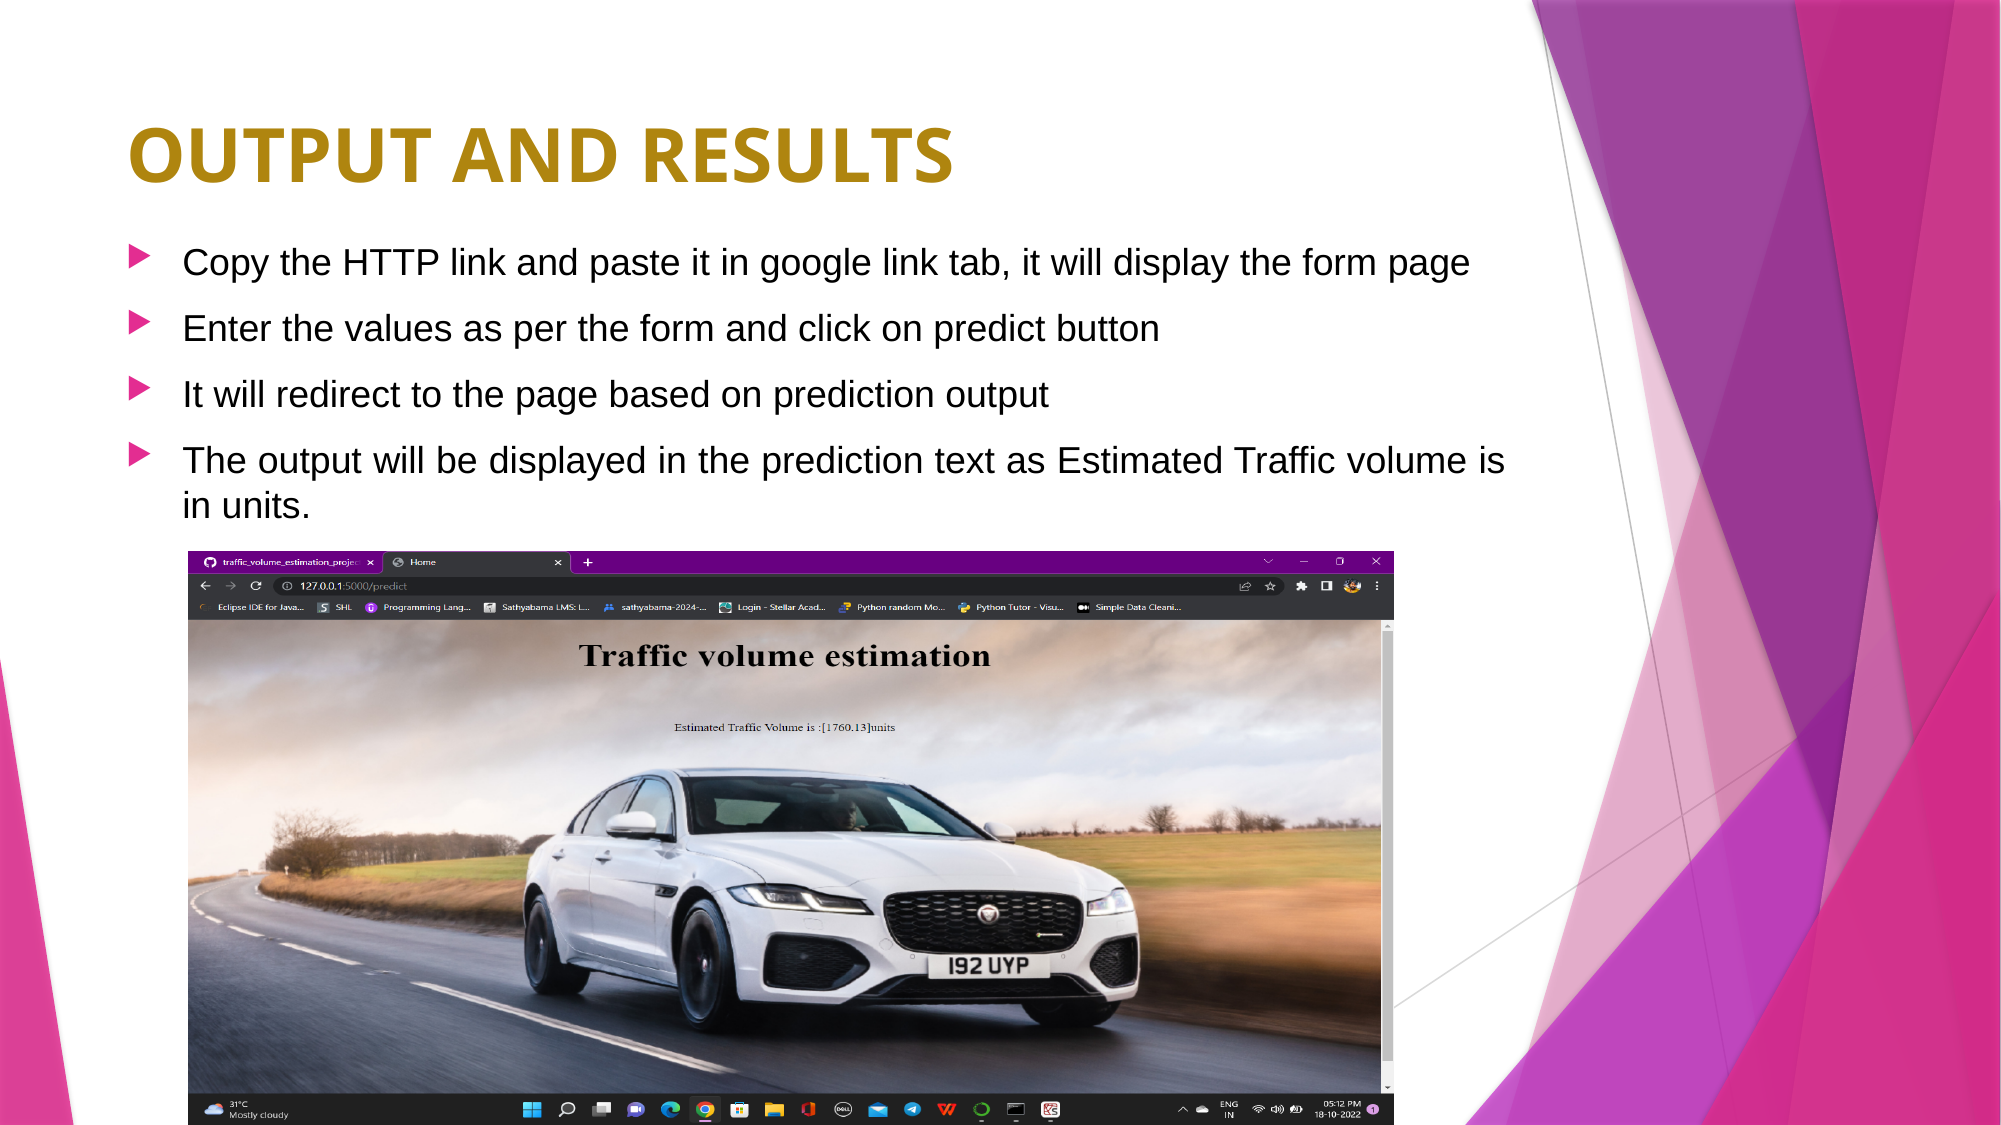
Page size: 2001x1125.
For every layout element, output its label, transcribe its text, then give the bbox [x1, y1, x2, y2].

list Copy the HTTP link and paste it in google link tab, it will display the form page Enter the values as per the form and click on predict button It will redirect to the page based on prediction output The output will be displayed in the prediction text as Estimated Traffic volume is in units. [111, 230, 1522, 1108]
picture [187, 550, 1395, 1125]
title OUTPUT AND RESULTS [111, 99, 1522, 230]
